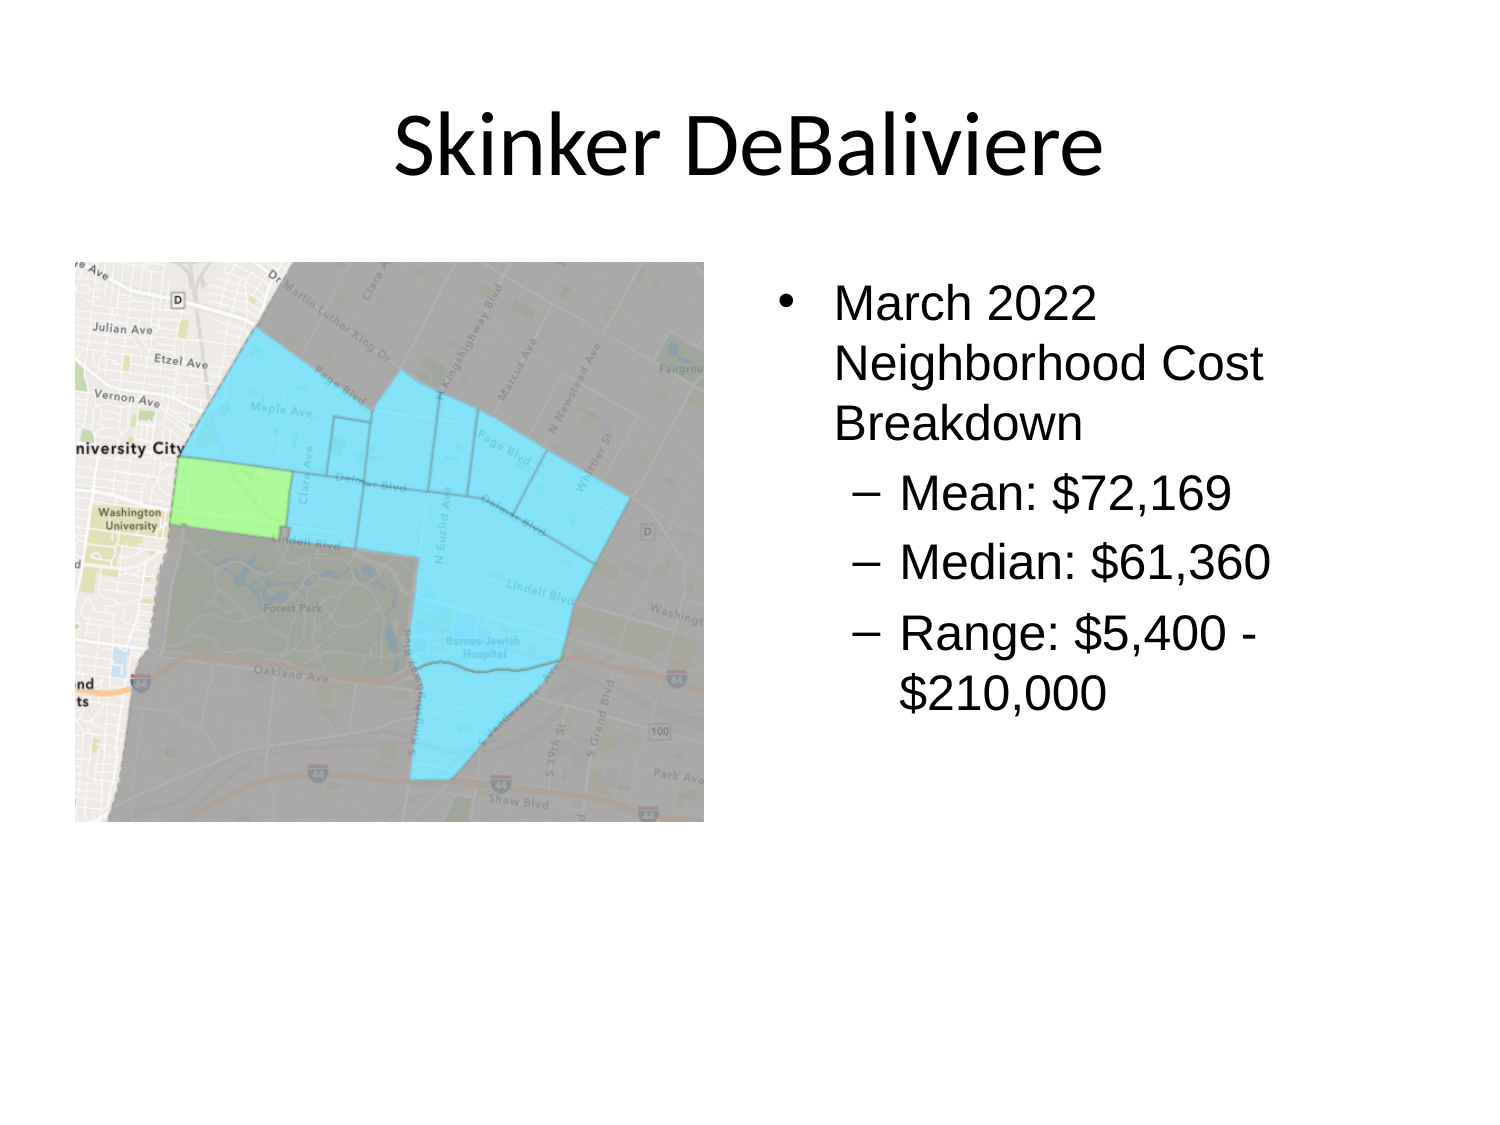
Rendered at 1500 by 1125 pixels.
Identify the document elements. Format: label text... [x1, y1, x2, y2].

title Skinker DeBaliviere [75, 45, 1425, 233]
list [74, 262, 704, 823]
list March 2022 Neighborhood Cost Breakdown Mean: $72,169 Median: $61,360 Range: $5,400 - $210,000 [762, 262, 1425, 1005]
